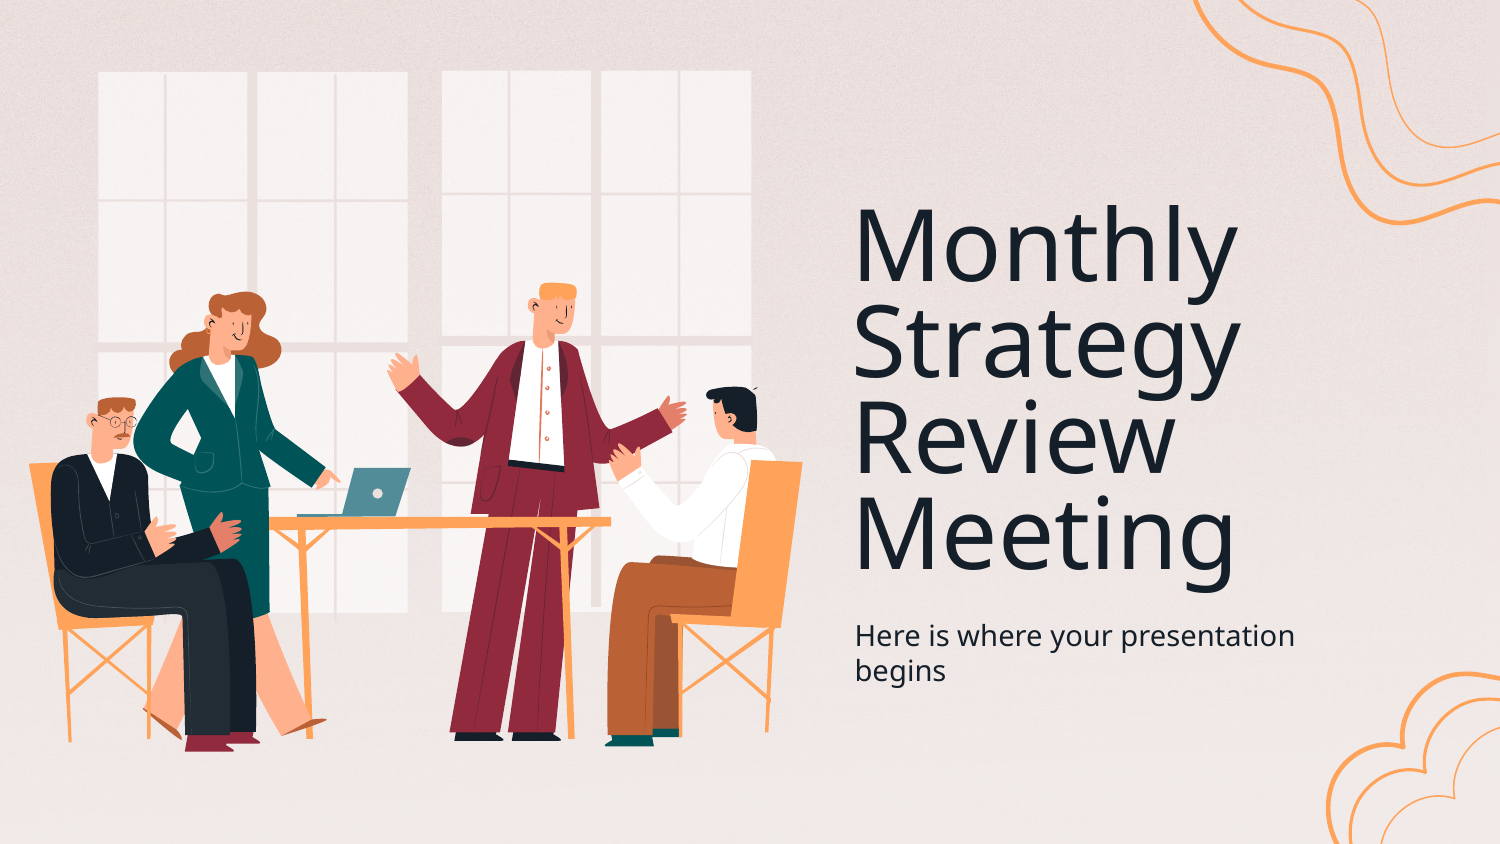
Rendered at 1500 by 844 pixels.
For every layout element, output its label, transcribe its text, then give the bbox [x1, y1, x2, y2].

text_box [28, 396, 266, 752]
subtitle Here is where your presentation begins [839, 602, 1394, 674]
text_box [347, 467, 594, 740]
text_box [0, 0, 1500, 844]
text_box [599, 386, 803, 747]
subtitle Monthly Strategy Review Meeting [835, 190, 1390, 607]
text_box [119, 291, 343, 740]
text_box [386, 282, 688, 466]
